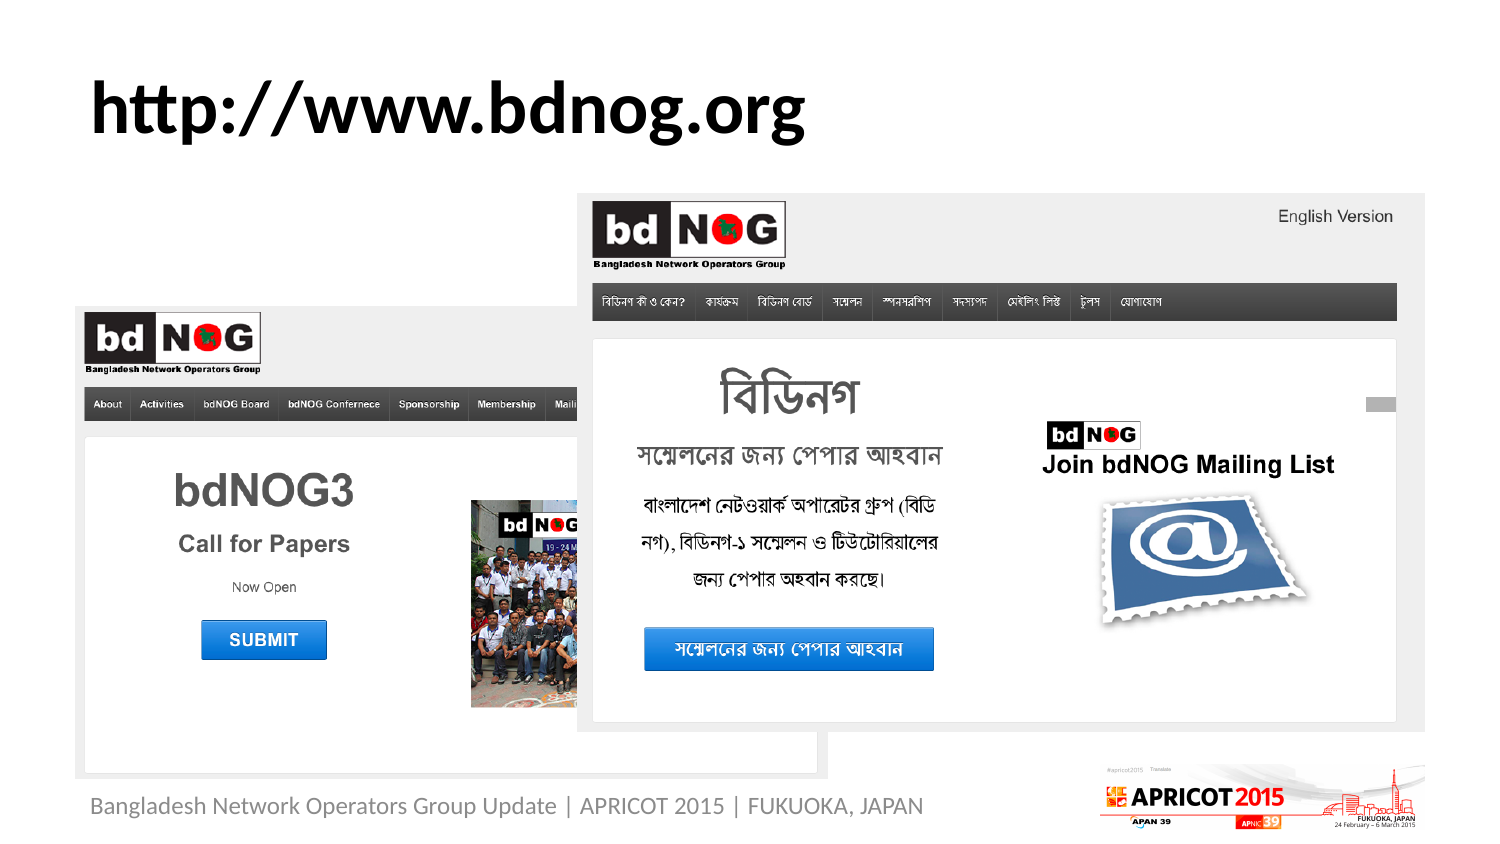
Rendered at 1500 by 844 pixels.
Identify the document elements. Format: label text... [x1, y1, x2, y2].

title http://www.bdnog.org [75, 33, 1425, 175]
footer Bangladesh Network Operators Group Update | APRICOT 2015 | FUKUOKA, JAPAN [75, 782, 988, 827]
picture [74, 193, 1426, 780]
picture [1100, 764, 1425, 830]
